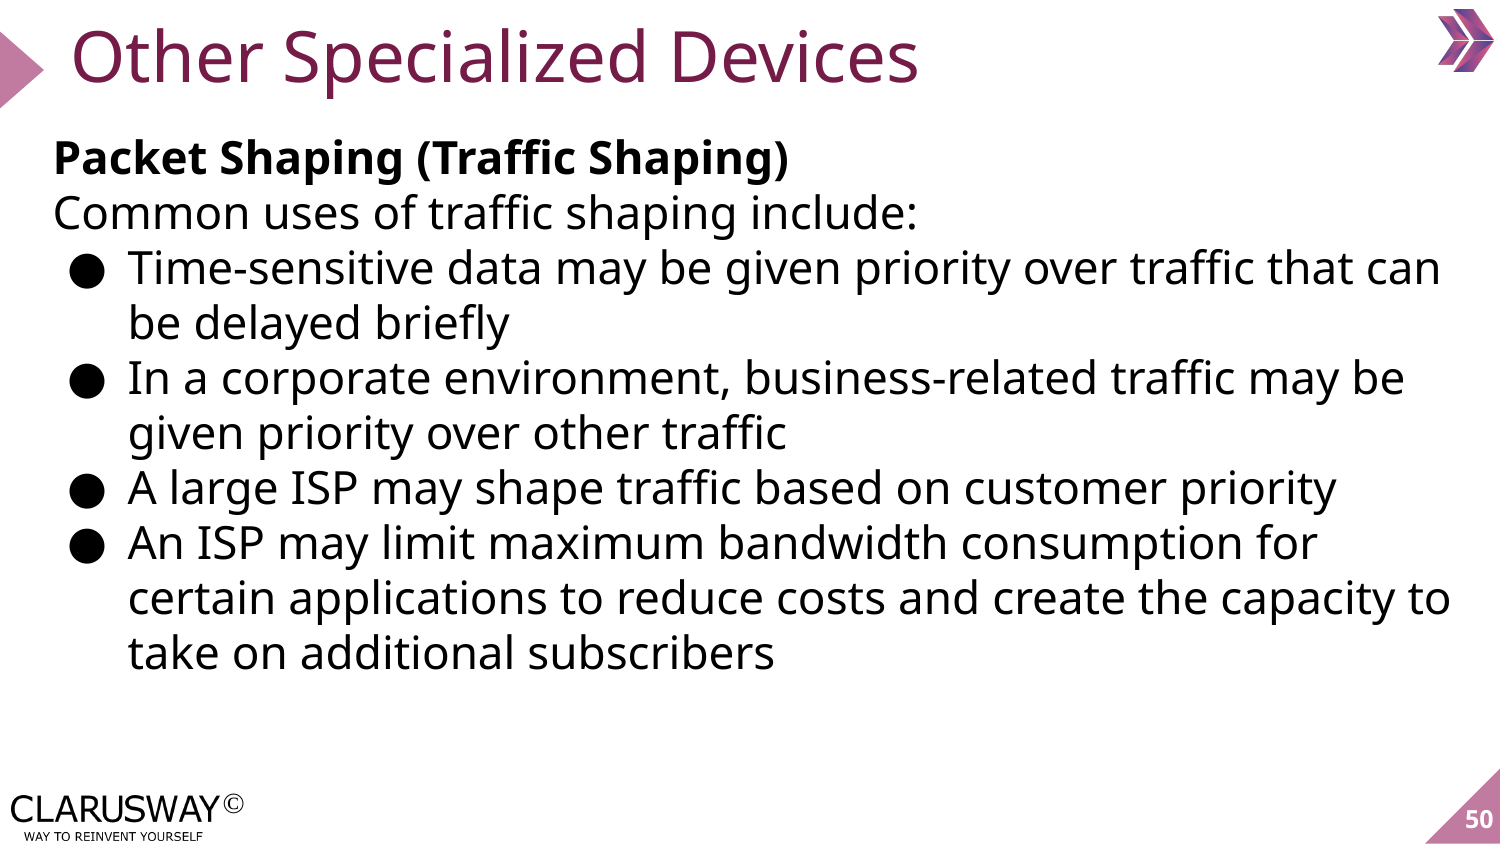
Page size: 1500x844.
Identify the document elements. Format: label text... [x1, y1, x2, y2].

text_box Packet Shaping (Traffic Shaping) Common uses of traffic shaping include: Time-sensitive data may be given priority over traffic that can be delayed briefly In a corporate environment, business-related traffic may be given priority over other traffic A large ISP may shape traffic based on customer priority An ISP may limit maximum bandwidth consumption for certain applications to reduce costs and create the capacity to take on additional subscribers [37, 113, 1488, 432]
picture [11, 795, 220, 841]
picture [1438, 9, 1494, 72]
slide_number 50 [1418, 760, 1494, 838]
title Other Specialized Devices [70, 28, 1419, 113]
